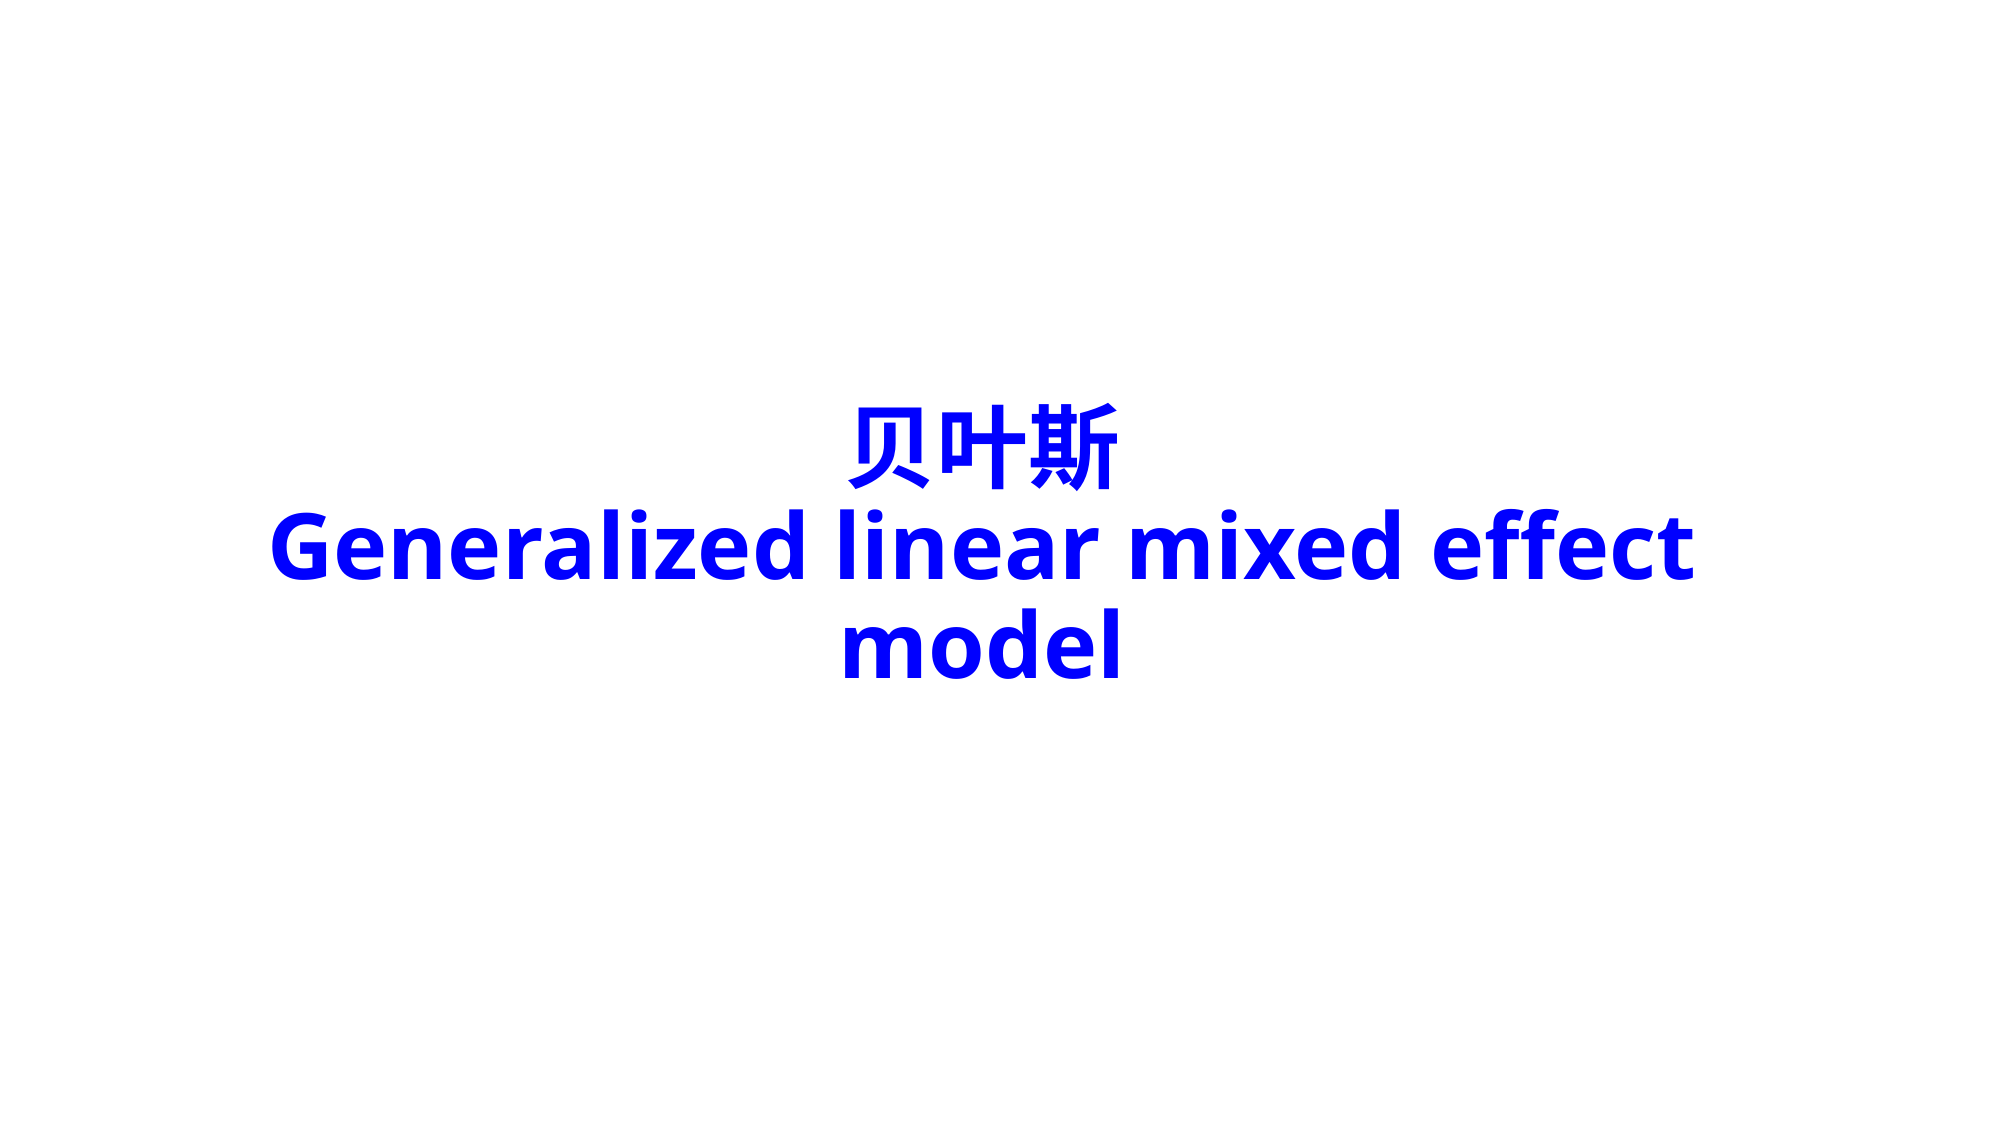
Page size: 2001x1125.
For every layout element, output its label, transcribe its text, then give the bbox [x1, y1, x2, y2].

title 贝叶斯 Generalized linear mixed effect model [119, 441, 1845, 660]
